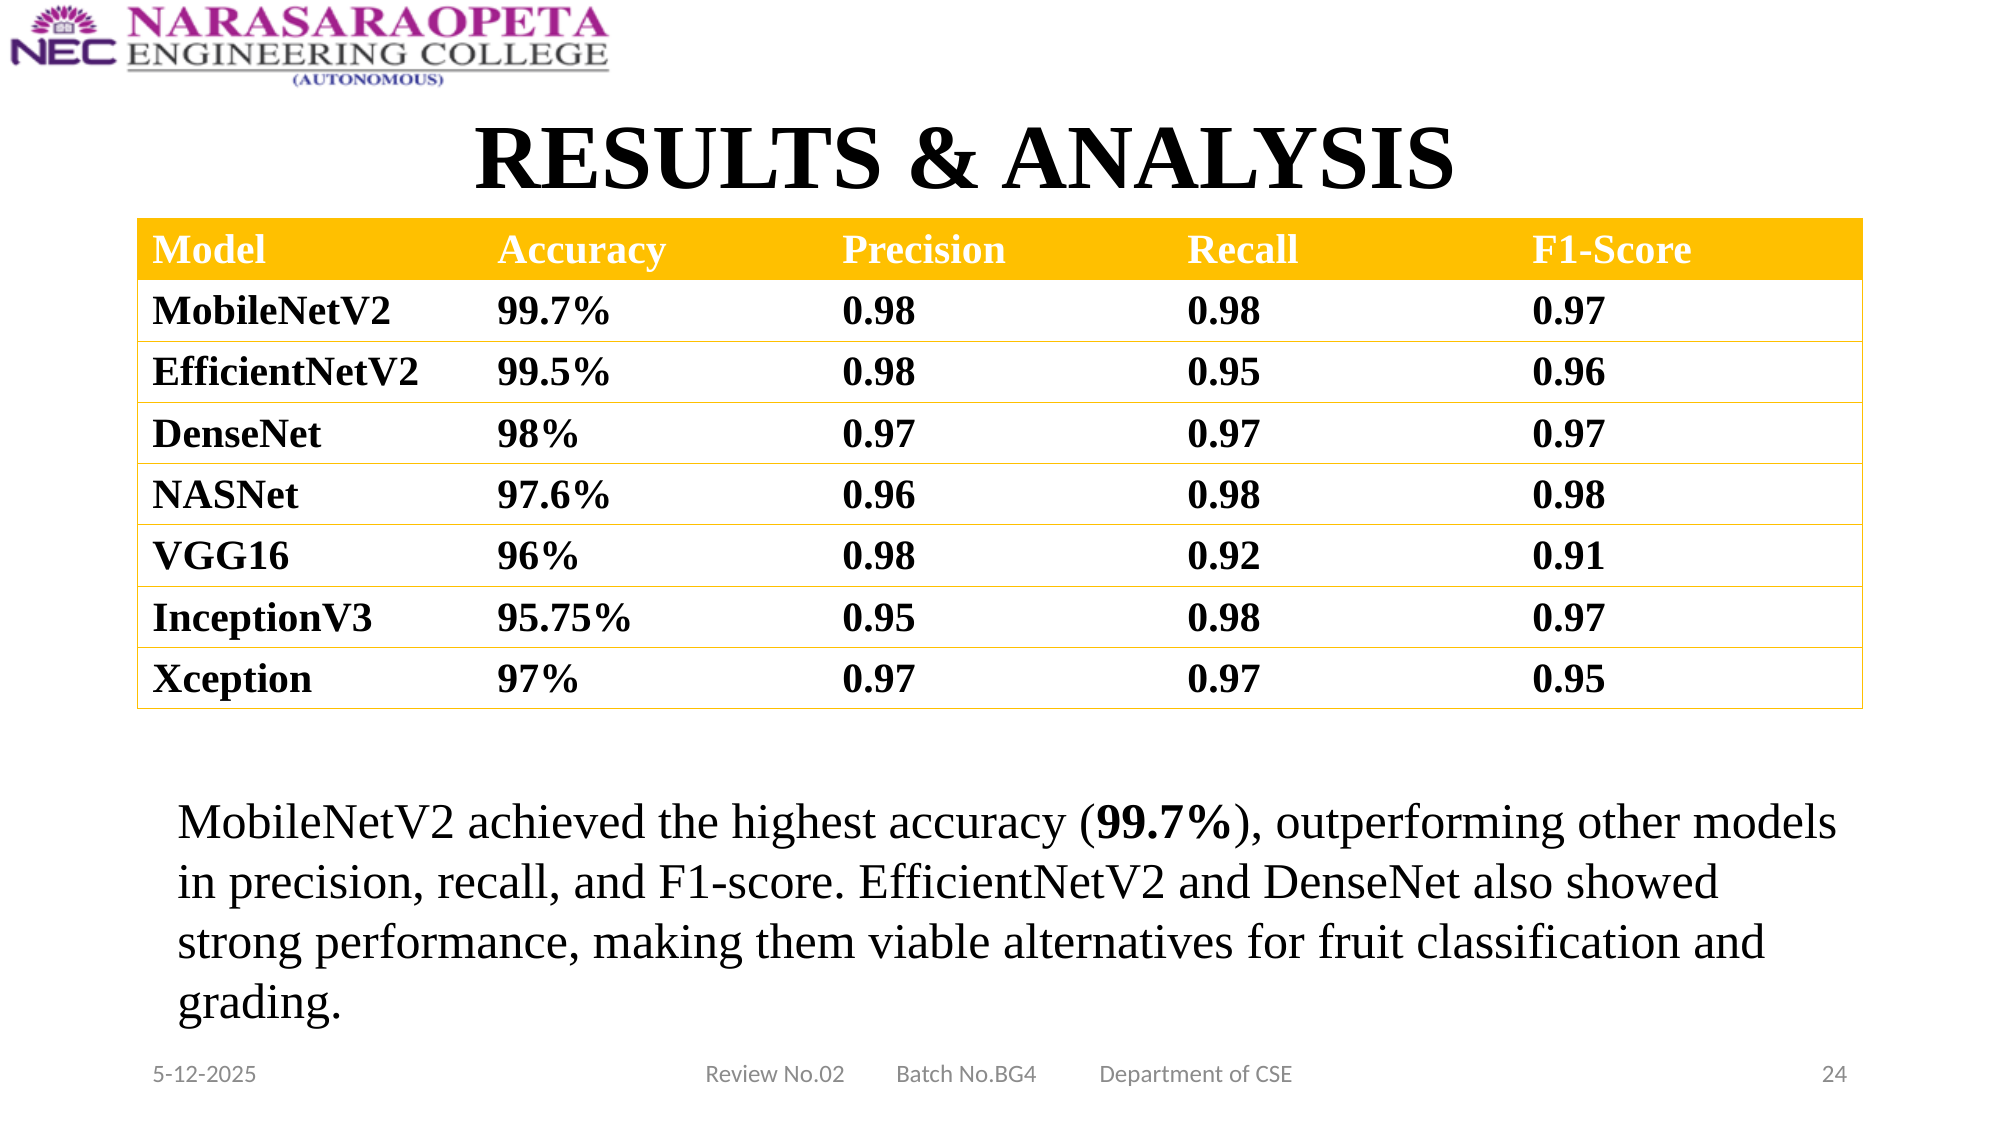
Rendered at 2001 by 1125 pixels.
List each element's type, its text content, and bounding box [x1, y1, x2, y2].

table_cell 0.98 [1517, 464, 1862, 524]
table_header Accuracy [482, 219, 827, 279]
table_cell 99.7% [482, 280, 827, 341]
table_cell 0.98 [1172, 280, 1517, 341]
table_cell 0.96 [1517, 342, 1862, 402]
table_cell 0.95 [1517, 648, 1862, 708]
table_cell 99.5% [482, 342, 827, 402]
table_header Model [138, 219, 482, 279]
table_header Precision [827, 219, 1172, 279]
table_cell 0.97 [1172, 403, 1517, 463]
table_cell DenseNet [138, 403, 482, 463]
table_cell 97% [482, 648, 827, 708]
table_cell 0.96 [827, 464, 1172, 524]
table_cell NASNet [138, 464, 482, 524]
table_header Recall [1172, 219, 1517, 279]
table_cell 0.97 [1517, 280, 1862, 341]
table_cell 0.97 [827, 648, 1172, 708]
table_cell 0.92 [1172, 525, 1517, 586]
table_cell 97.6% [482, 464, 827, 524]
table_cell 0.98 [827, 342, 1172, 402]
table_cell 0.98 [827, 280, 1172, 341]
table_cell 0.98 [1172, 464, 1517, 524]
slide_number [137, 1042, 588, 1103]
table_cell 98% [482, 403, 827, 463]
table_cell 0.98 [827, 525, 1172, 586]
footer Review No.02 Batch No.BG4 Department of CSE [662, 1042, 1338, 1103]
table_cell 0.97 [827, 403, 1172, 463]
title RESULTS & ANALYSIS [137, 99, 1863, 218]
picture [0, 0, 1280, 719]
table_cell Xception [138, 648, 482, 708]
table_cell 0.95 [1172, 342, 1517, 402]
table_cell 96% [482, 525, 827, 586]
table_cell 0.97 [1517, 587, 1862, 647]
table_cell MobileNetV2 [138, 280, 482, 341]
slide_number 24 [1412, 1042, 1863, 1103]
table_cell 0.97 [1172, 648, 1517, 708]
text_box MobileNetV2 achieved the highest accuracy (99.7%), outperforming other models in precision, recall, and F1-score. EfficientNetV2 and DenseNet also showed strong performance, making them viable alternatives for fruit classification and grading. [162, 780, 1863, 1036]
table_cell 0.98 [1172, 587, 1517, 647]
table_cell 0.97 [1517, 403, 1862, 463]
table_cell 95.75% [482, 587, 827, 647]
table_cell EfficientNetV2 [138, 342, 482, 402]
table_header F1-Score [1517, 219, 1862, 279]
table_cell InceptionV3 [138, 587, 482, 647]
table_cell VGG16 [138, 525, 482, 586]
table_cell 0.91 [1517, 525, 1862, 586]
table_cell 0.95 [827, 587, 1172, 647]
